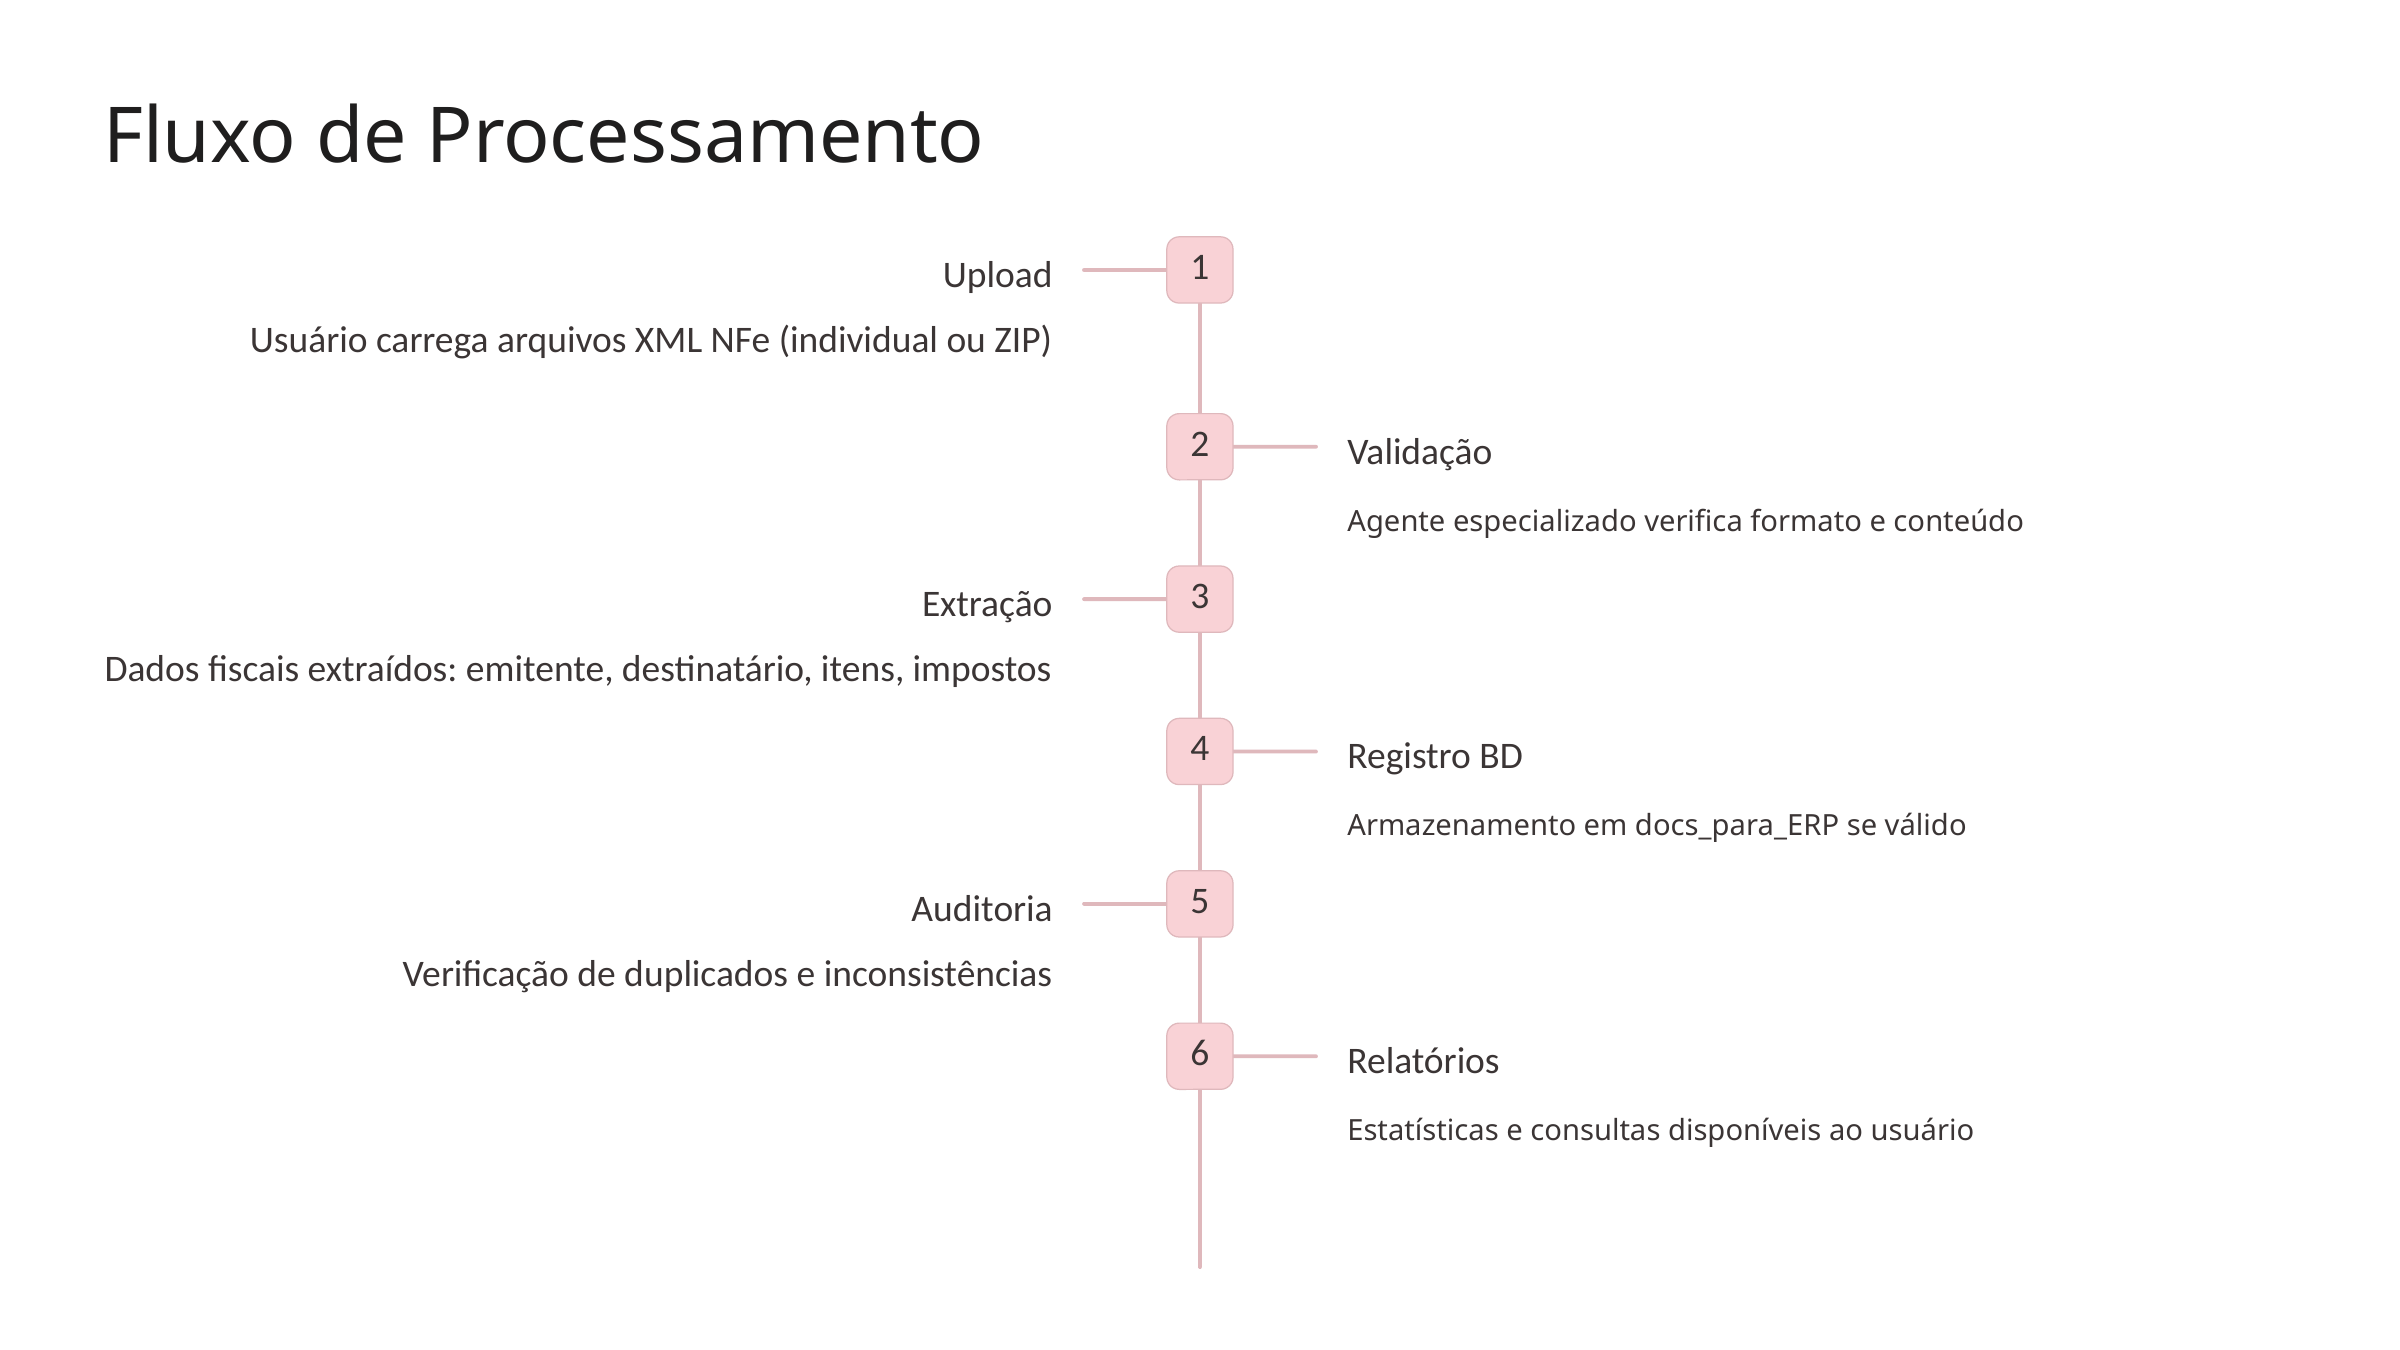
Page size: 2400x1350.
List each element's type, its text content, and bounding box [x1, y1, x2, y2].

text_box 3 [1176, 570, 1224, 629]
text_box [1166, 565, 1234, 633]
text_box Armazenamento em docs_para_ERP se válido [1347, 794, 2297, 842]
text_box [1234, 1054, 1318, 1059]
text_box [1198, 304, 1202, 413]
text_box 1 [1176, 240, 1224, 300]
text_box Verificação de duplicados e inconsistências [103, 947, 1053, 995]
text_box Upload [664, 246, 1053, 296]
text_box [1234, 444, 1318, 449]
text_box [1198, 785, 1202, 870]
text_box Estatísticas e consultas disponíveis ao usuário [1347, 1099, 2297, 1147]
text_box [1166, 870, 1234, 938]
text_box [1082, 597, 1166, 602]
text_box [1198, 1090, 1202, 1269]
text_box Auditoria [664, 880, 1053, 930]
text_box Registro BD [1347, 728, 1735, 777]
text_box [1166, 413, 1234, 480]
text_box Validação [1347, 423, 1735, 473]
text_box Relatórios [1347, 1033, 1735, 1082]
text_box 6 [1176, 1027, 1224, 1086]
text_box [1166, 718, 1234, 785]
text_box 5 [1176, 874, 1224, 934]
text_box Agente especializado verifica formato e conteúdo [1347, 489, 2297, 537]
text_box [1082, 902, 1166, 906]
text_box 2 [1176, 417, 1224, 476]
text_box [1198, 633, 1202, 718]
text_box [1234, 749, 1318, 754]
text_box [1198, 937, 1202, 1023]
text_box [1166, 236, 1234, 304]
text_box Fluxo de Processamento [103, 81, 1075, 178]
text_box Usuário carrega arquivos XML NFe (individual ou ZIP) [103, 313, 1053, 361]
text_box Dados fiscais extraídos: emitente, destinatário, itens, impostos [103, 642, 1053, 690]
text_box [1198, 480, 1202, 565]
text_box [1082, 268, 1166, 272]
text_box Extração [664, 576, 1053, 625]
text_box 4 [1176, 722, 1224, 781]
text_box [1166, 1023, 1234, 1090]
